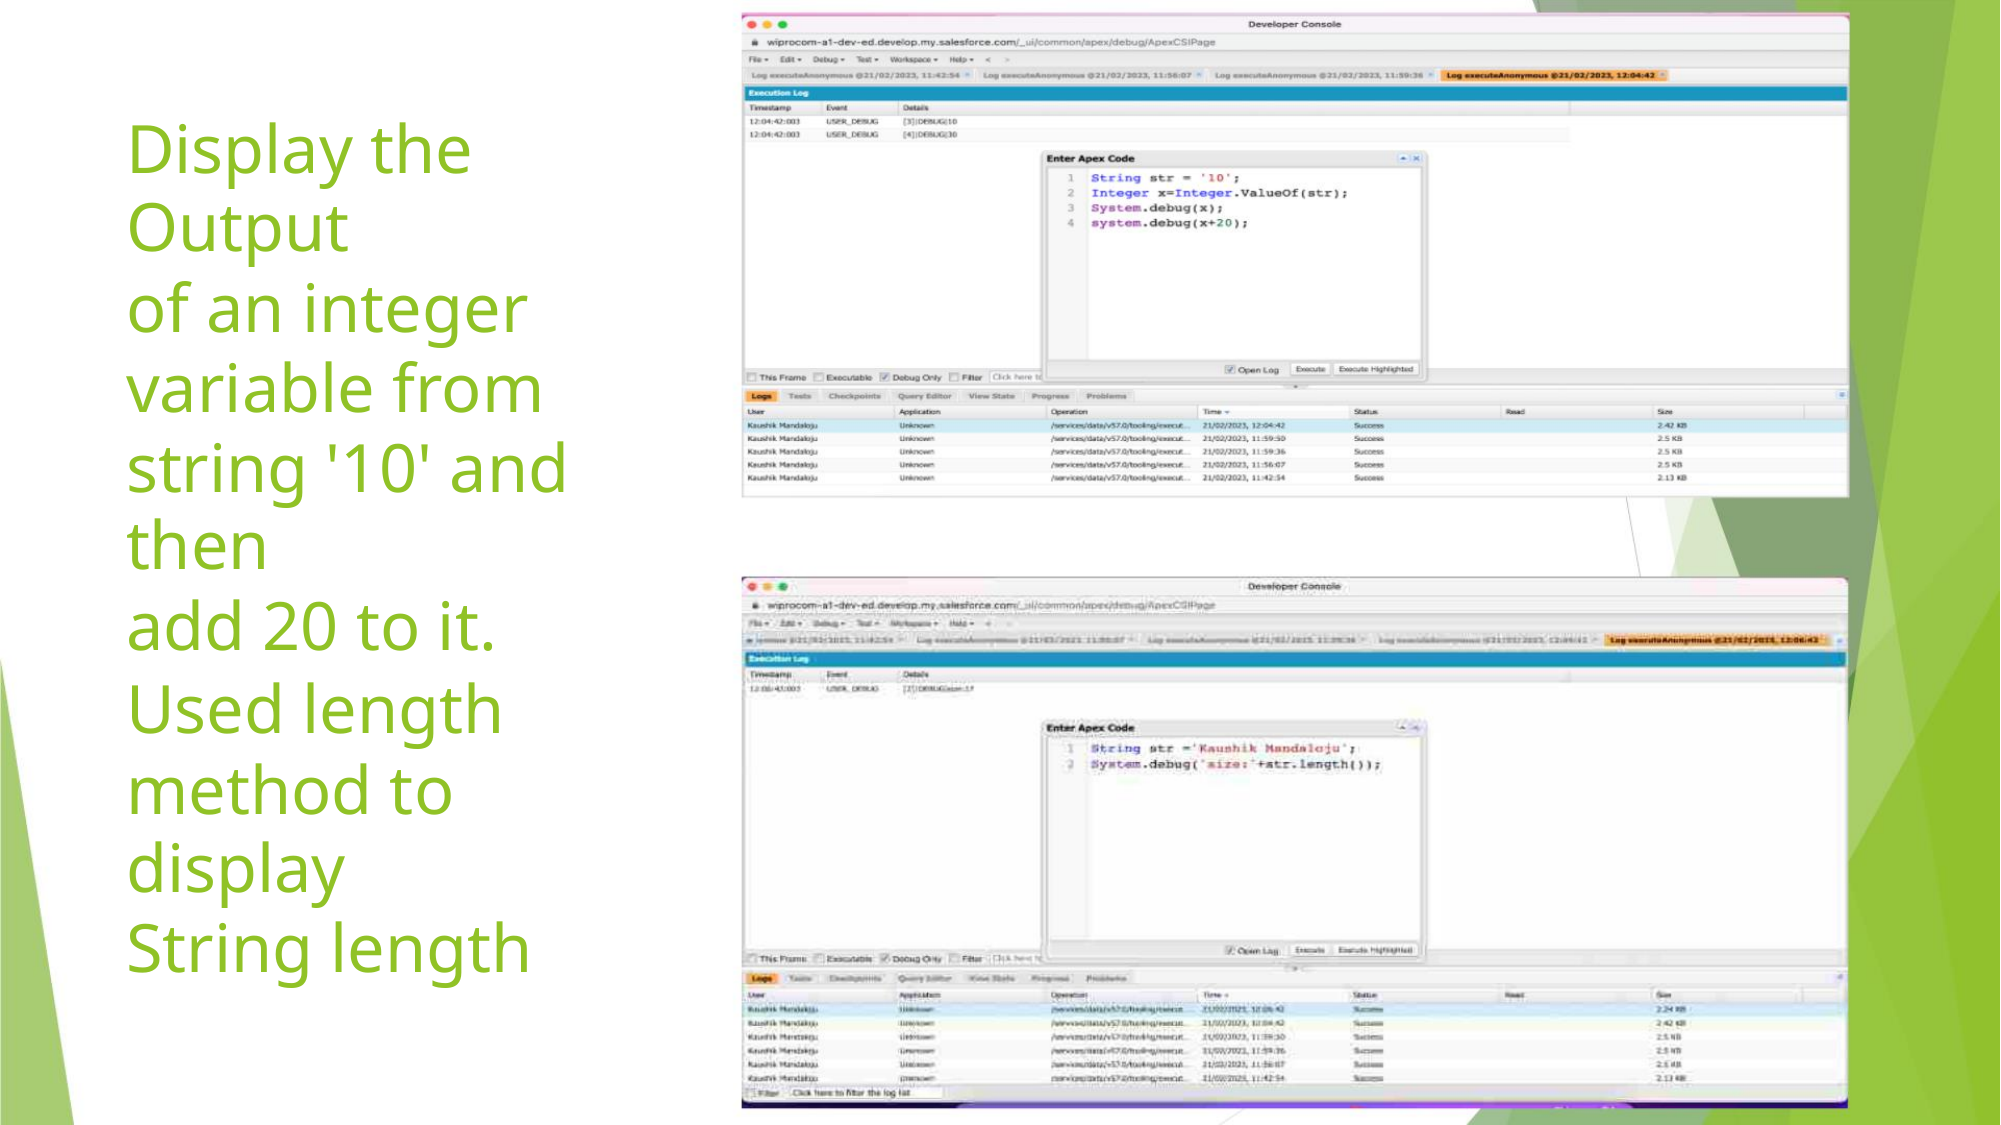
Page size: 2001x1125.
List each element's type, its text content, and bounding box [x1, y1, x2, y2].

text_box Used length method to display String length [126, 669, 689, 986]
text_box [0, 0, 2000, 1125]
text_box Display the Output of an integer variable from string '10' and then add 20 to it. [126, 109, 715, 664]
